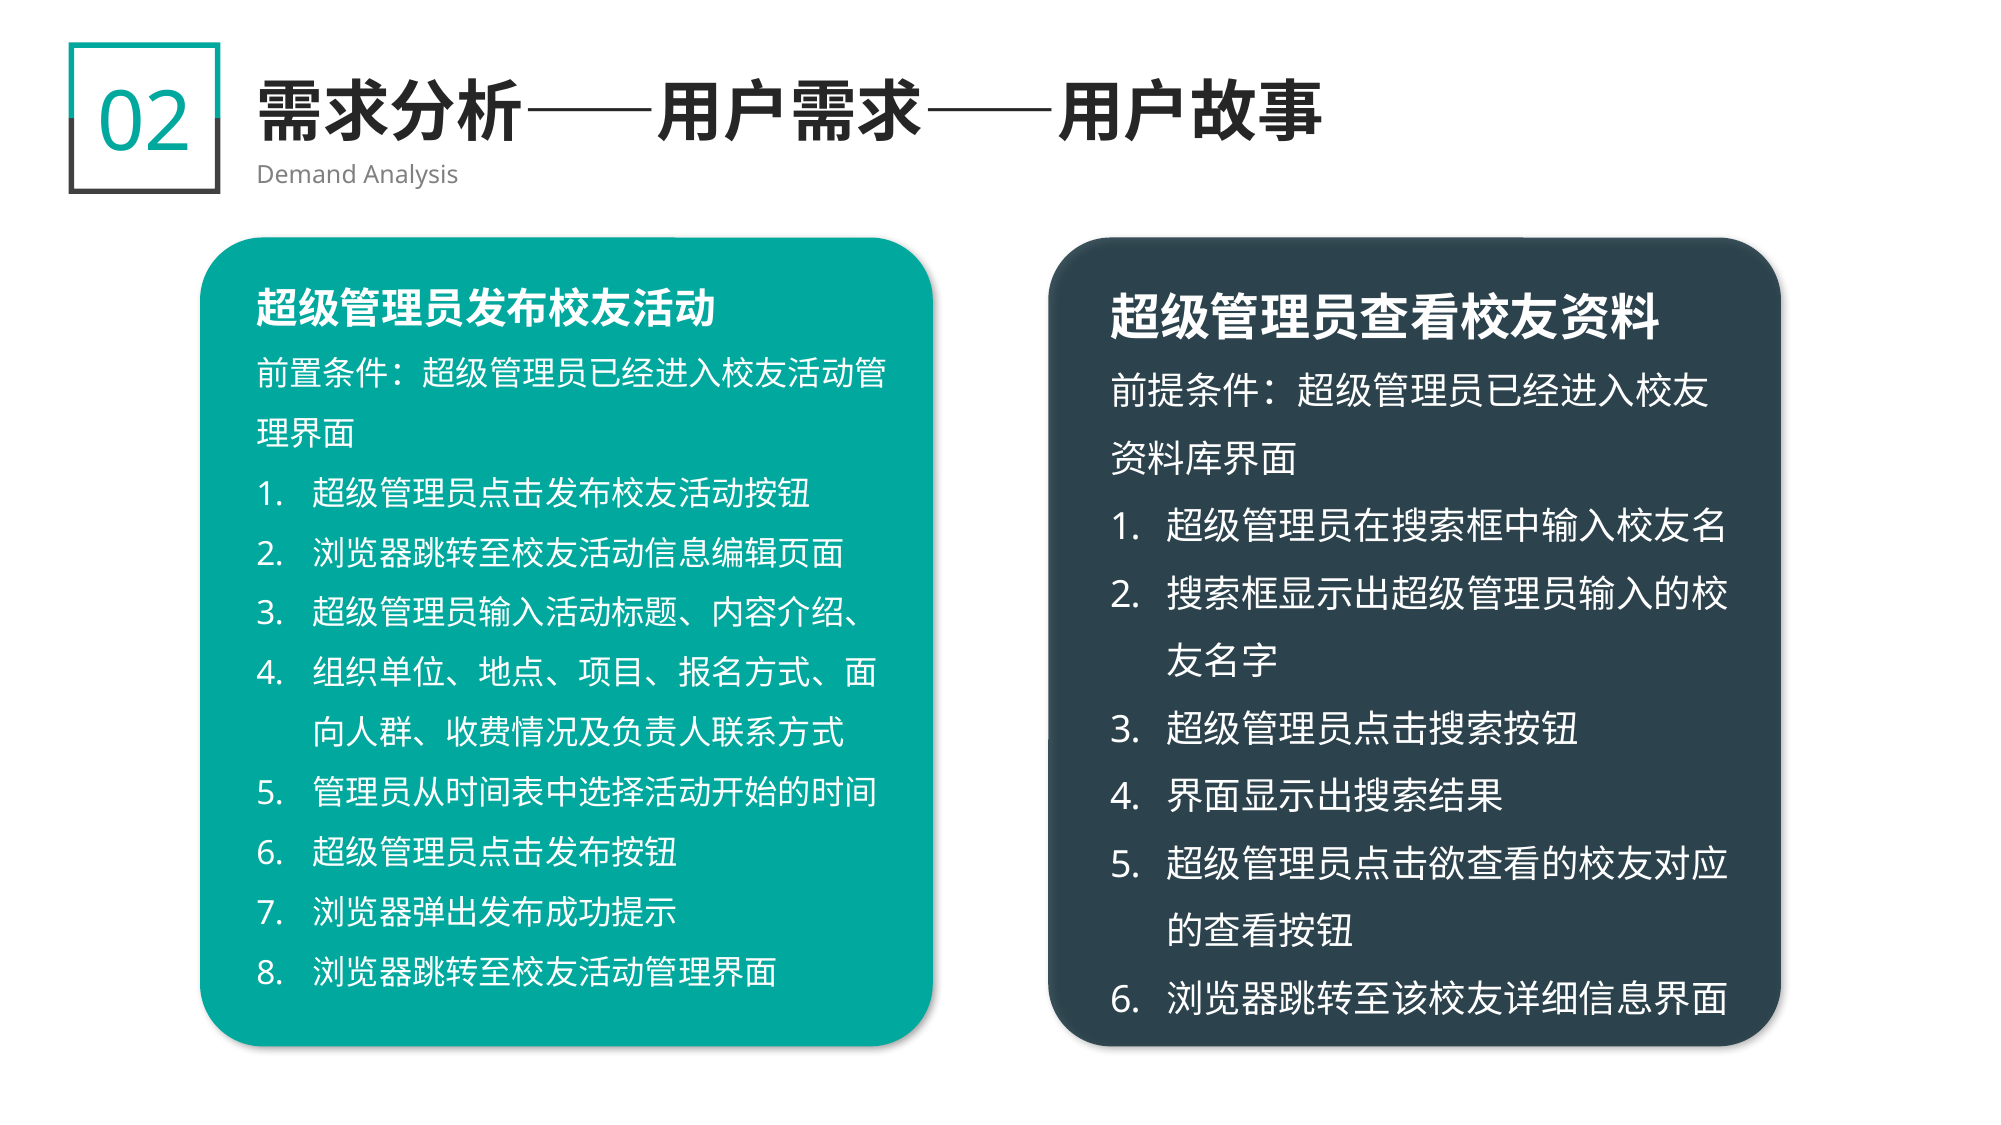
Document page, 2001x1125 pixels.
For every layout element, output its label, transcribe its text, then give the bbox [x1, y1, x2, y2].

text_box 超级管理员发布校友活动 前置条件：超级管理员已经进入校友活动管理界面 超级管理员点击发布校友活动按钮 浏览器跳转至校友活动信息编辑页面 超级管理员输入活动标题、内容介绍、 组织单位、地点、项目、报名方式、面向人群、收费情况及负责人联系方式 管理员从时间表中选择活动开始的时间 超级管理员点击发布按钮 浏览器弹出发布成功提示 浏览器跳转至校友活动管理界面 [241, 274, 914, 999]
text_box [68, 41, 221, 60]
text_box [198, 236, 934, 1048]
text_box [68, 175, 221, 195]
text_box 超级管理员查看校友资料 前提条件：超级管理员已经进入校友资料库界面 超级管理员在搜索框中输入校友名 搜索框显示出超级管理员输入的校友名字 超级管理员点击搜索按钮 界面显示出搜索结果 超级管理员点击欲查看的校友对应的查看按钮 浏览器跳转至该校友详细信息界面 [1095, 247, 1759, 1028]
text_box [241, 60, 1398, 195]
text_box 02 [68, 60, 221, 175]
text_box [1047, 236, 1783, 1048]
